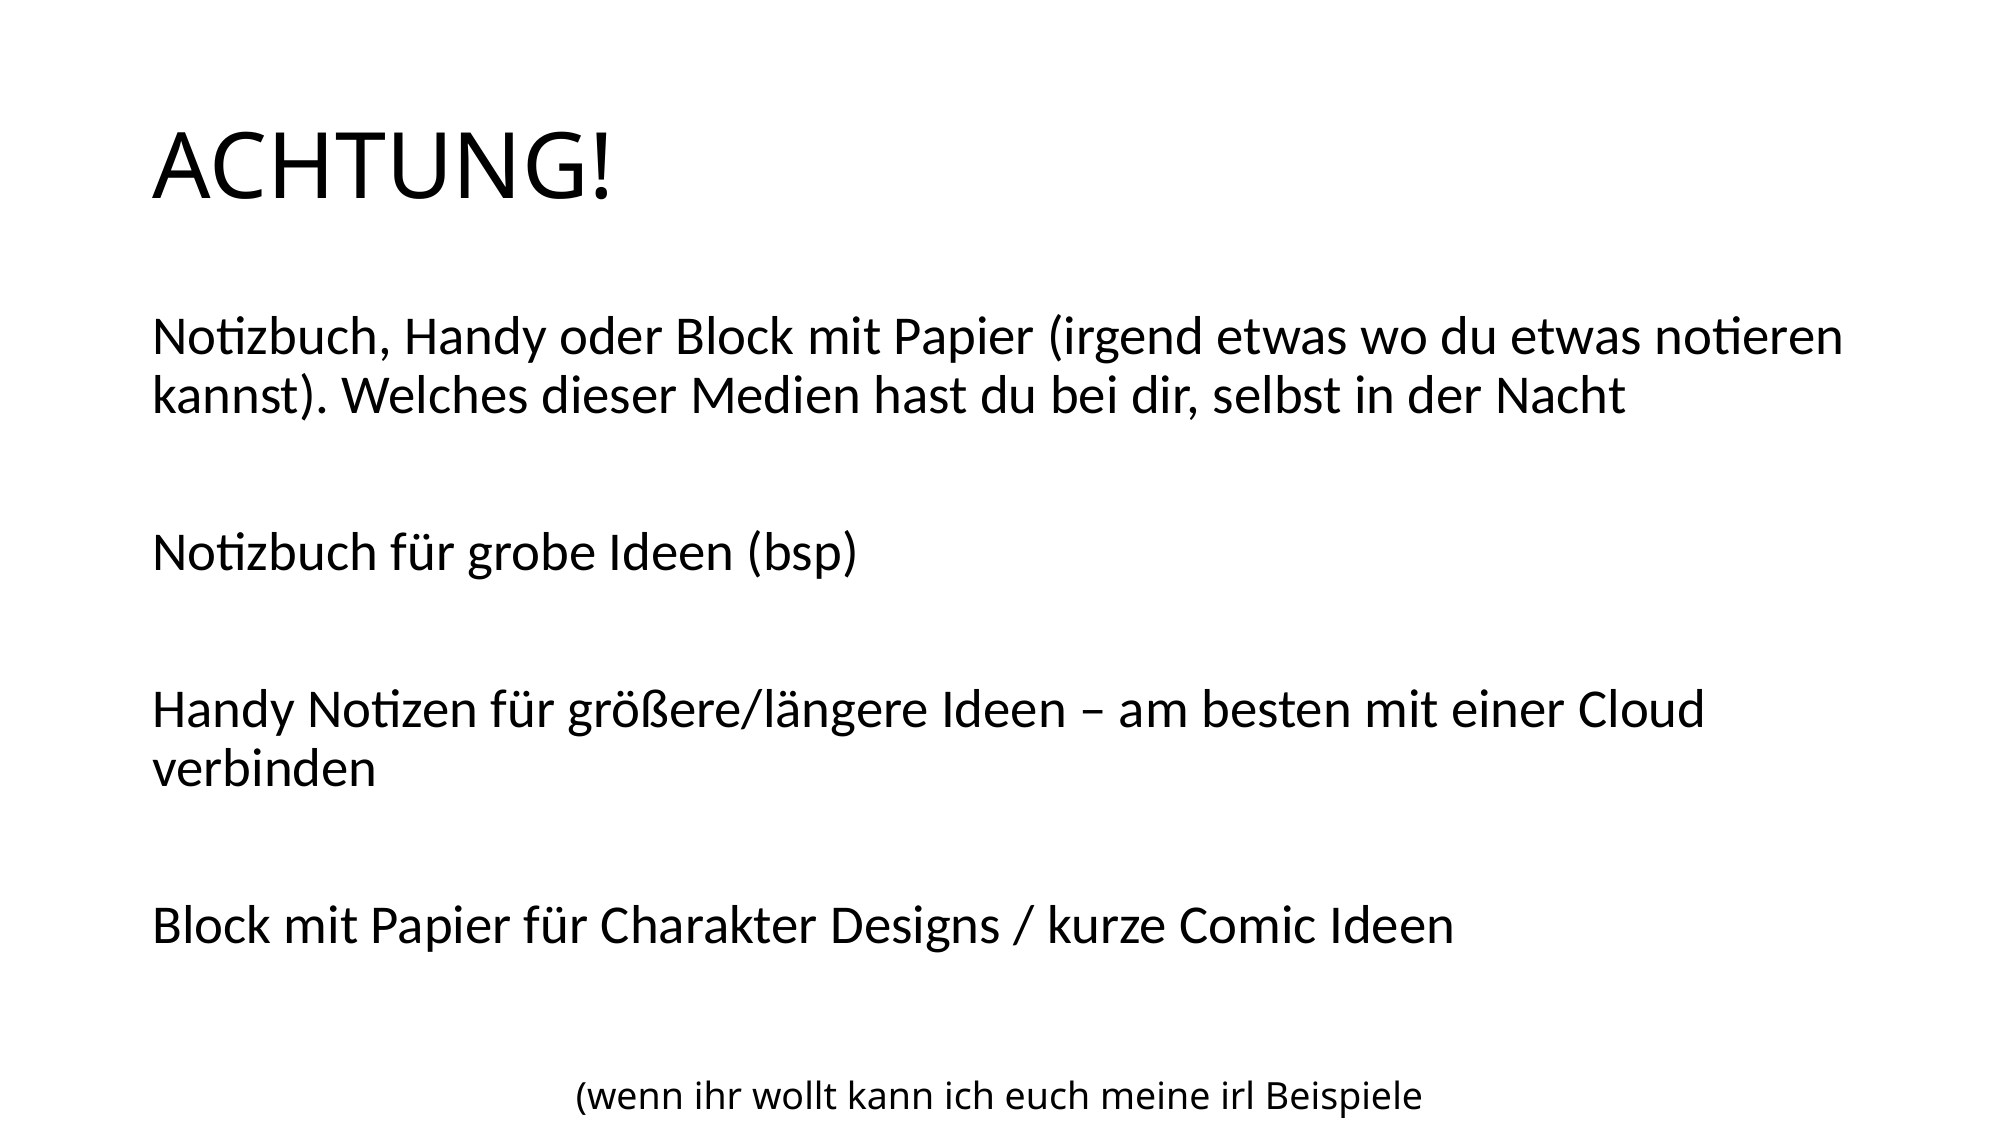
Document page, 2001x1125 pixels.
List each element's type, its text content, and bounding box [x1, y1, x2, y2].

title ACHTUNG! [137, 59, 1863, 278]
text_box (wenn ihr wollt kann ich euch meine irl Beispiele zeigen) [495, 1064, 1505, 1125]
list Notizbuch, Handy oder Block mit Papier (irgend etwas wo du etwas notieren kannst). Welches dieser Medien hast du bei dir, selbst in der Nacht Notizbuch für grobe Ideen (bsp) Handy Notizen für größere/längere Ideen – am besten mit einer Cloud verbinden Block mit Papier für Charakter Designs / kurze Comic Ideen [137, 299, 1863, 1014]
